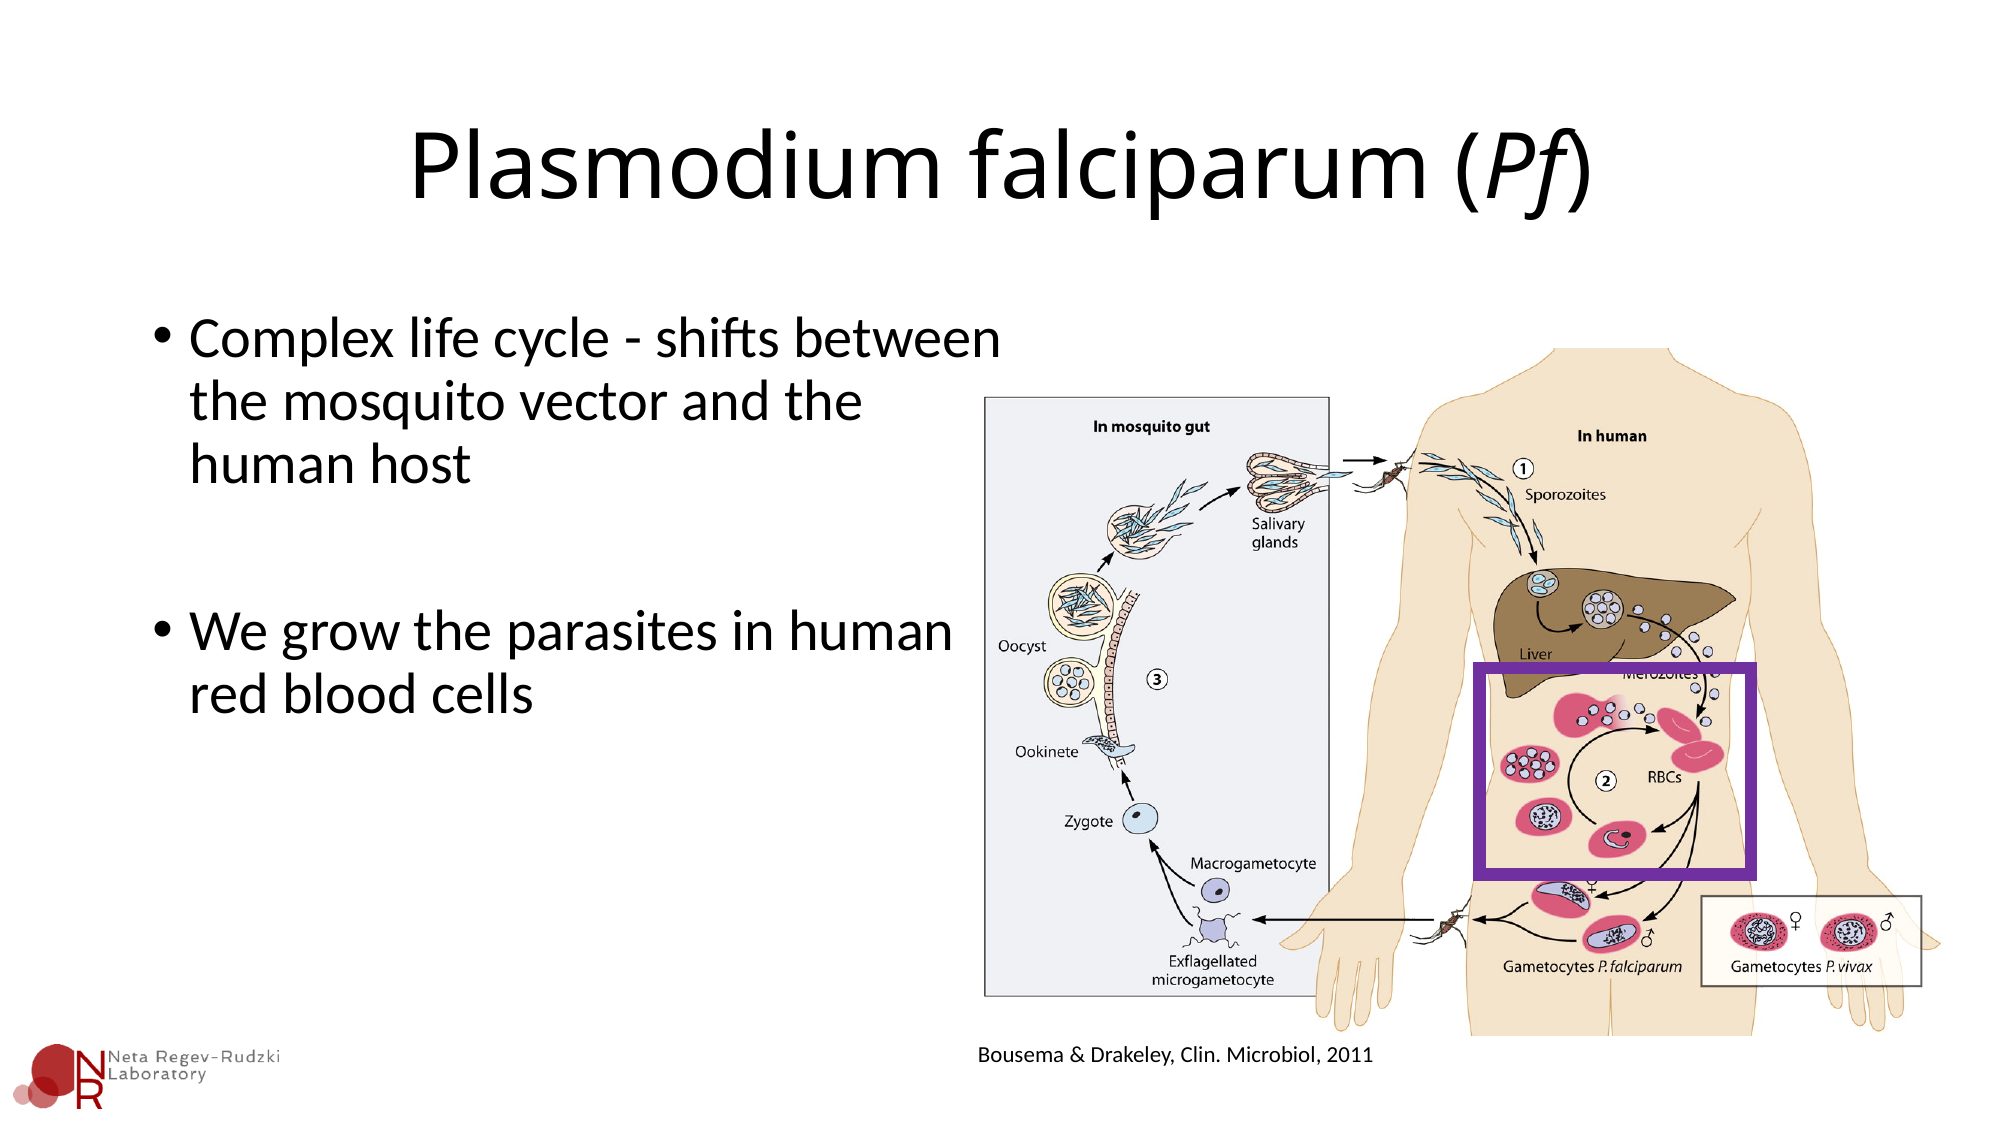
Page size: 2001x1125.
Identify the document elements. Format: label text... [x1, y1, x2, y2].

title Plasmodium falciparum (Pf) [137, 59, 1863, 278]
picture [983, 348, 1945, 1036]
picture [13, 1044, 279, 1109]
list Complex life cycle - shifts between the mosquito vector and the human host We grow the parasites in human red blood cells [137, 299, 1048, 1014]
text_box Bousema & Drakeley, Clin. Microbiol, 2011 [963, 1031, 1691, 1074]
